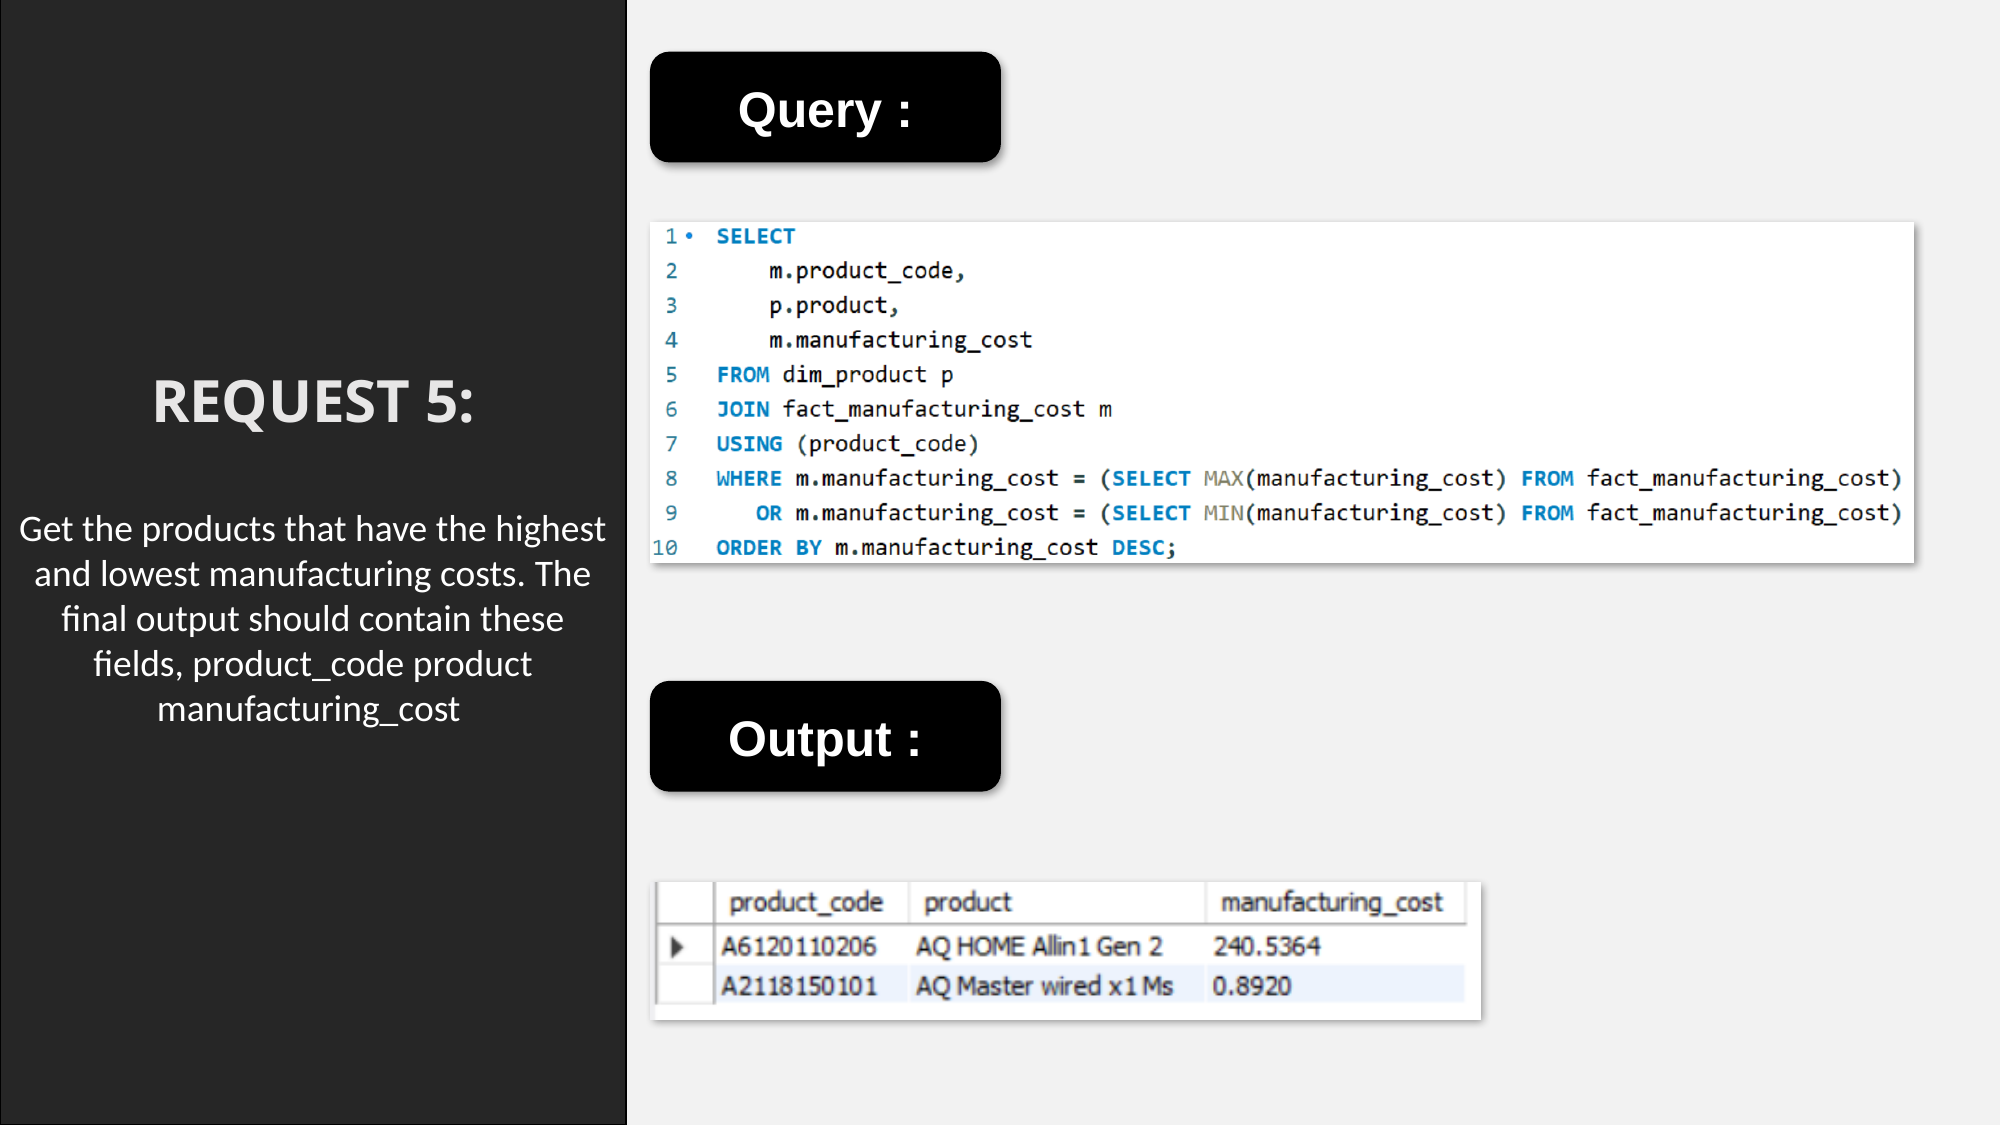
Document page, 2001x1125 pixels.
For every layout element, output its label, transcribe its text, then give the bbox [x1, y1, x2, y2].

text_box Query : [649, 51, 1001, 163]
text_box Output : [649, 680, 1001, 792]
picture [650, 882, 1481, 1020]
text_box REQUEST 5: Get the products that have the highest and lowest manufacturing costs. The final output should contain these fields, product_code product manufacturing_cost [0, 0, 627, 1125]
picture [650, 222, 1915, 563]
